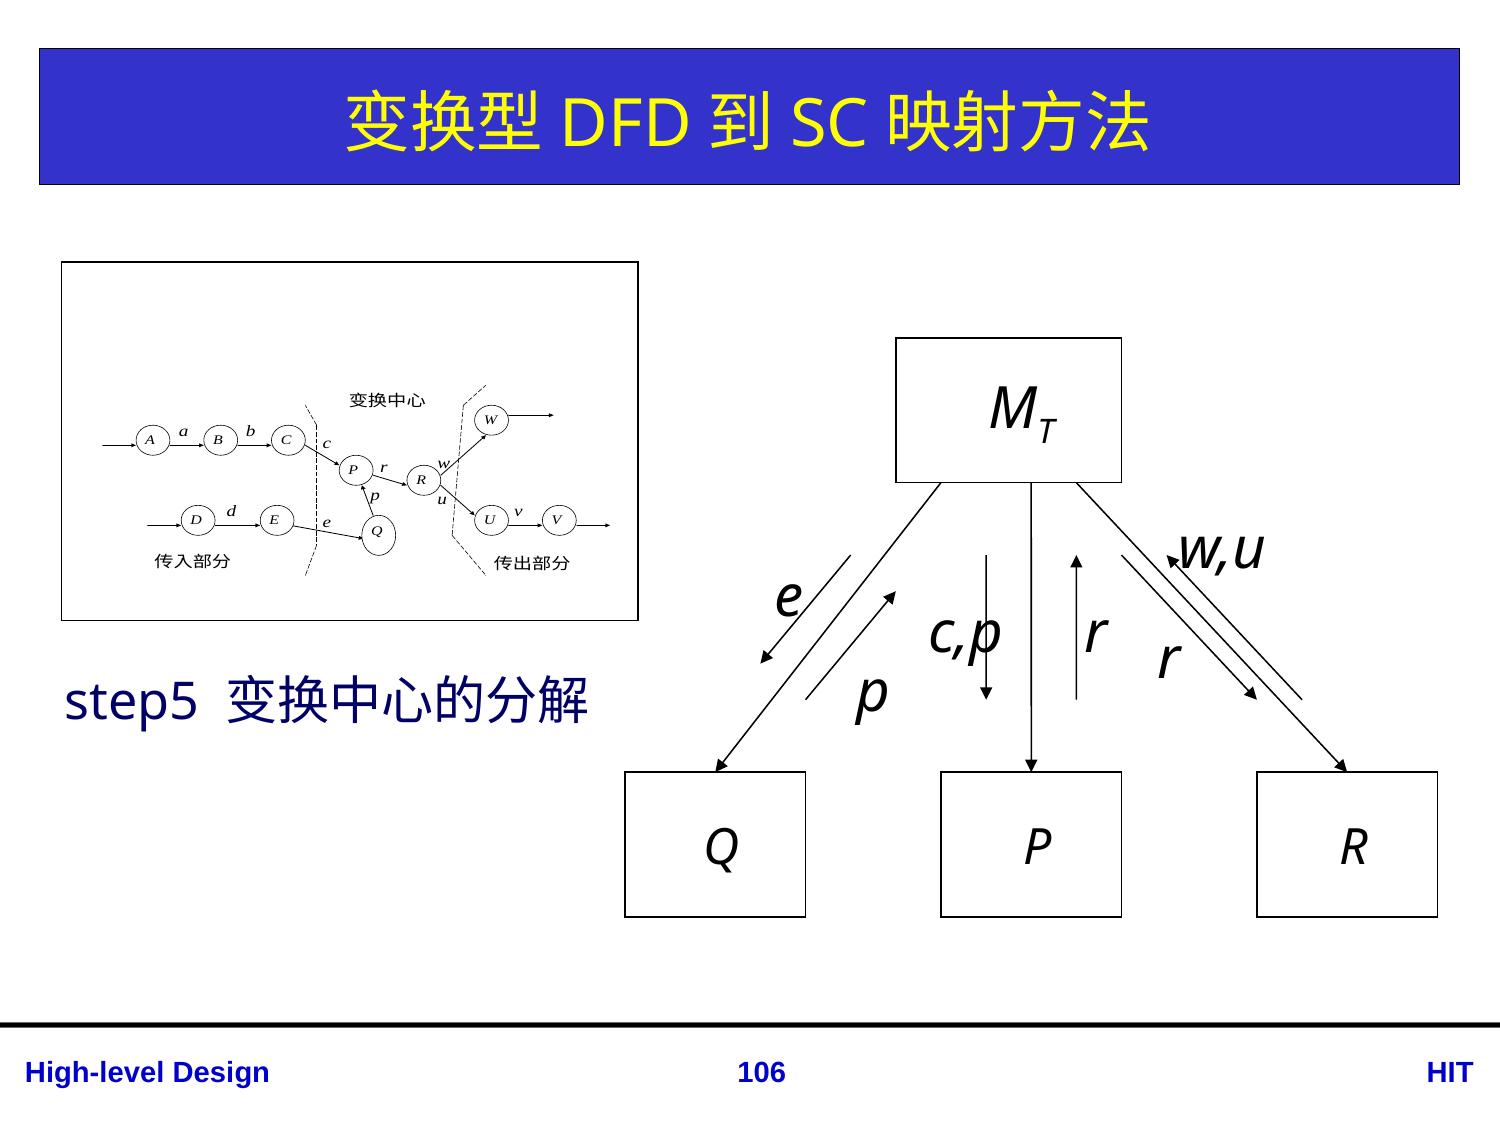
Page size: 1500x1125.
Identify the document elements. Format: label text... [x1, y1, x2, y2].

text_box step5 变换中心的分解 [49, 660, 606, 738]
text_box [624, 337, 1438, 918]
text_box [62, 262, 638, 620]
title 变换型DFD到SC映射方法 [38, 54, 1457, 185]
